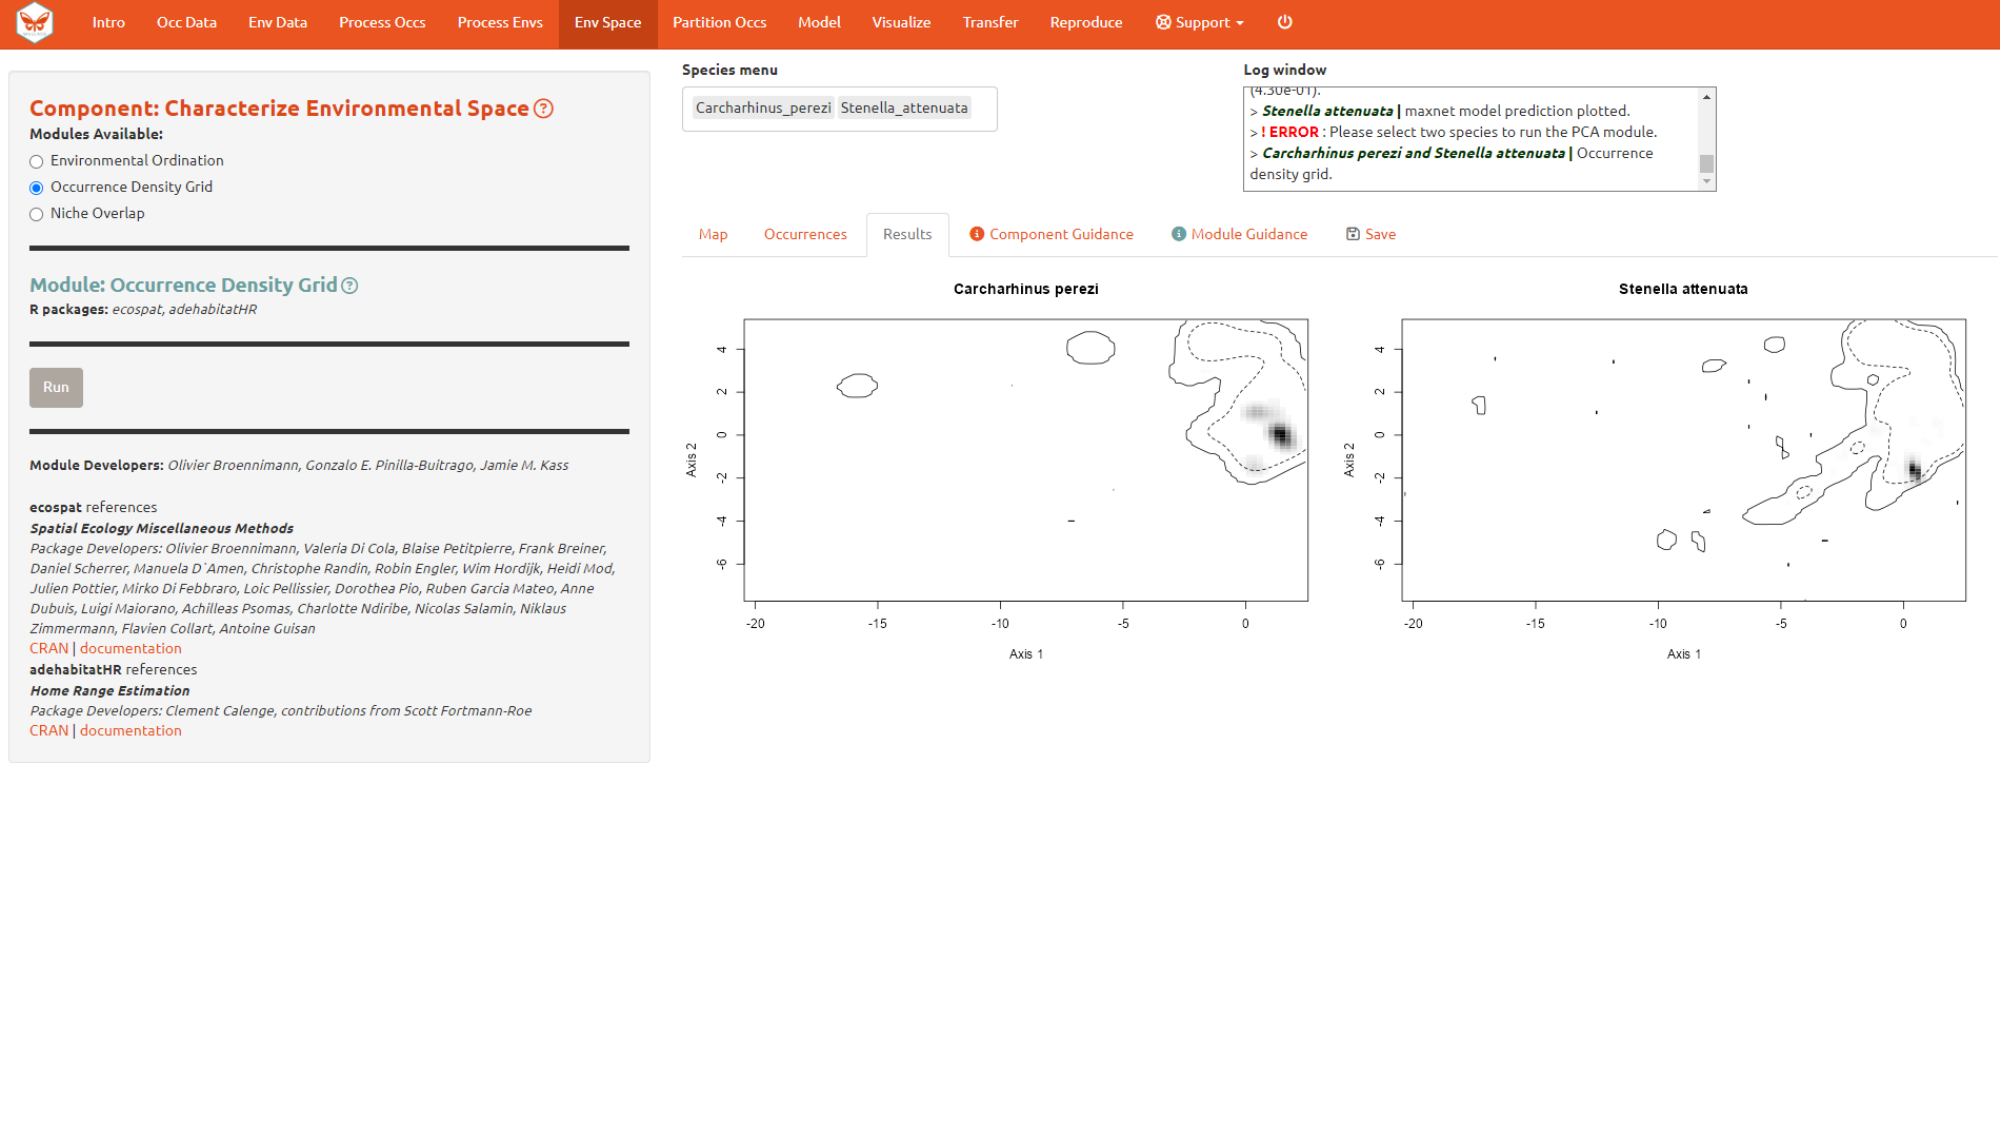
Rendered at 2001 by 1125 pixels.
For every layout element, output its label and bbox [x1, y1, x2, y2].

picture [0, 0, 2000, 960]
